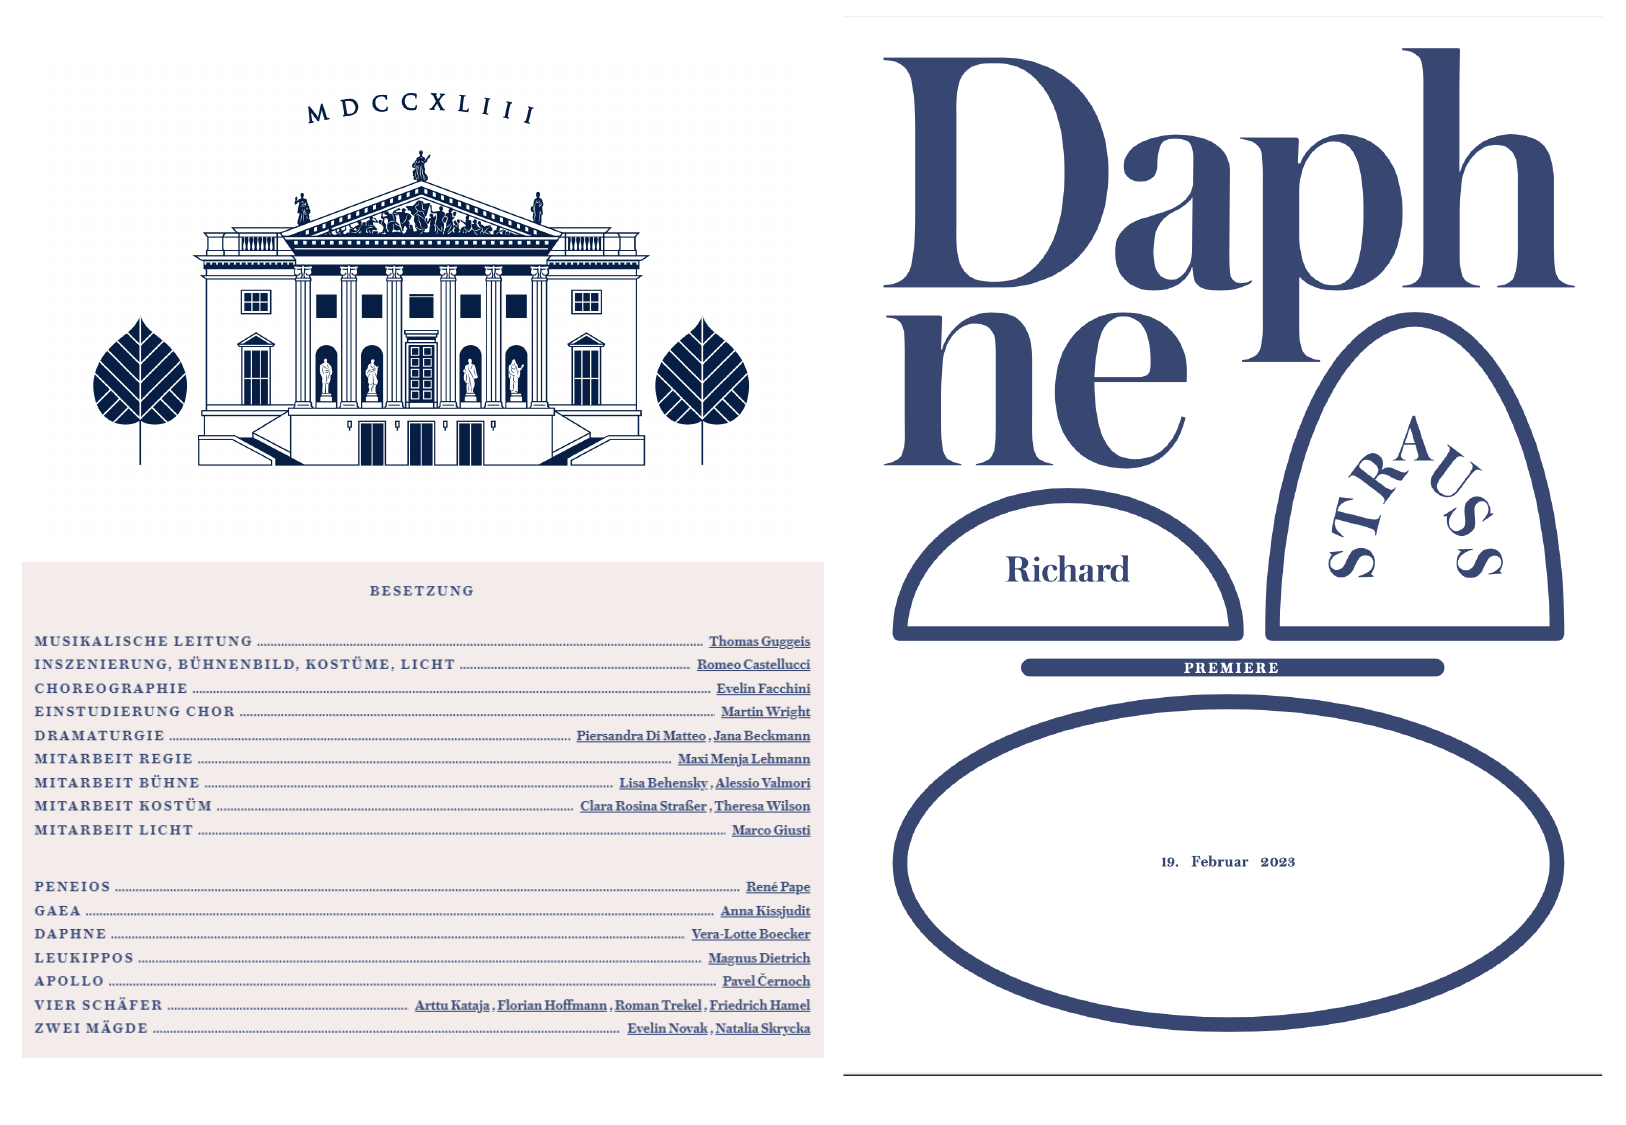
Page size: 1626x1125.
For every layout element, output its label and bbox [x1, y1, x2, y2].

picture [843, 16, 1603, 1079]
picture [42, 52, 800, 548]
picture [22, 562, 824, 1058]
